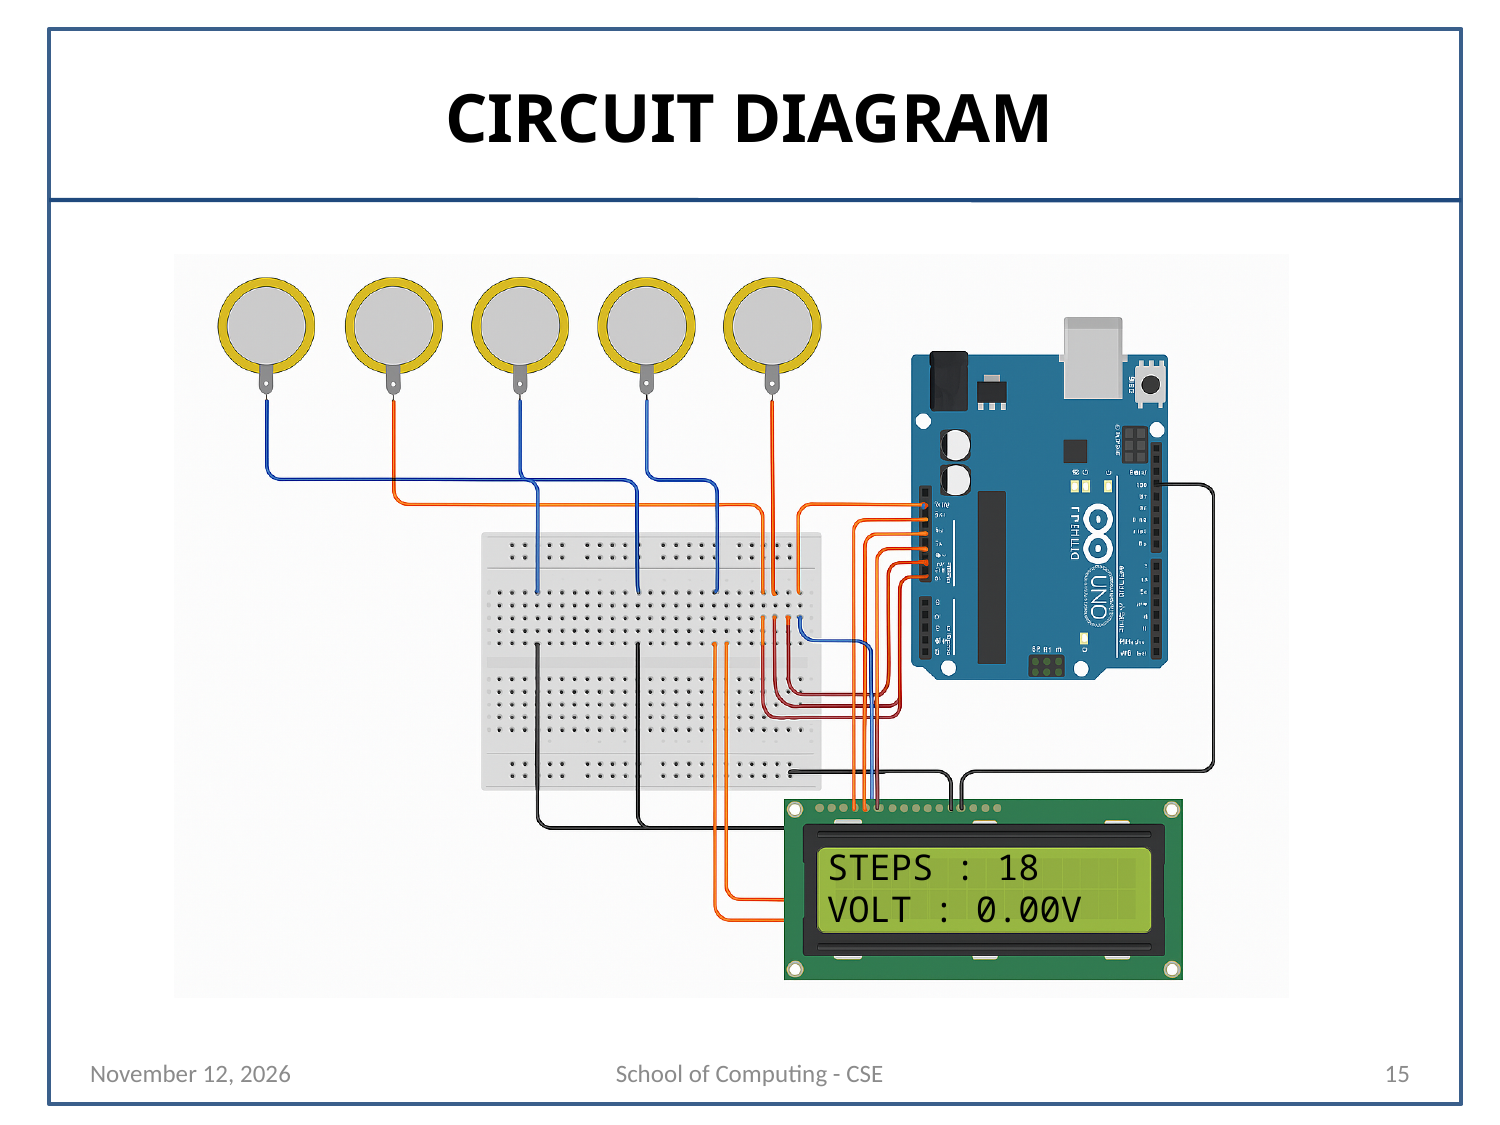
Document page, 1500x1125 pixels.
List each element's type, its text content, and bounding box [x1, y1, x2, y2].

slide_number 15 [1074, 1042, 1425, 1103]
title CIRCUIT DIAGRAM [75, 22, 1425, 210]
footer School of Computing - CSE [512, 1042, 988, 1103]
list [174, 254, 1289, 998]
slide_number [75, 1042, 425, 1103]
